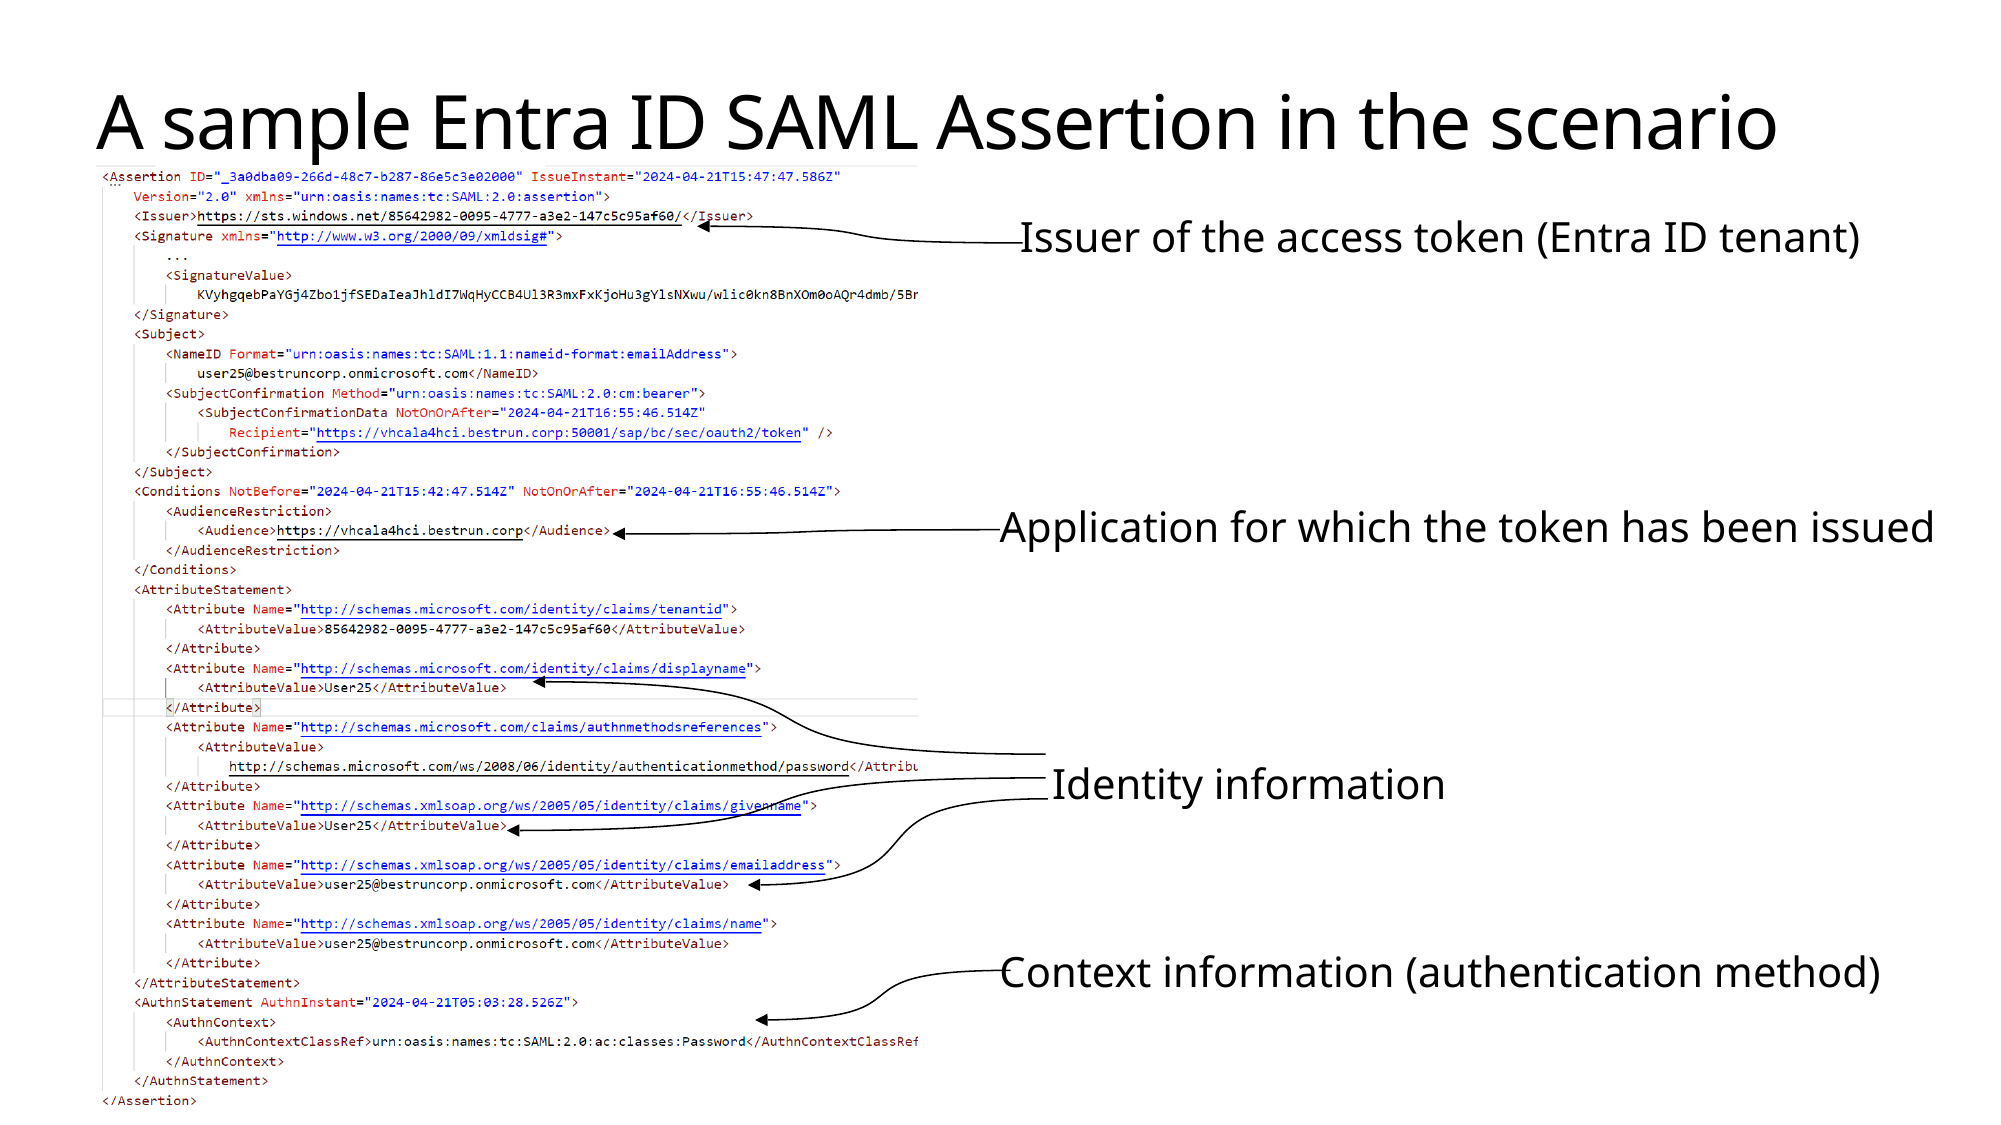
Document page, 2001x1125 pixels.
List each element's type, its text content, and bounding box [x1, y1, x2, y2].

picture [95, 165, 919, 1105]
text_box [257, 500, 1914, 552]
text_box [313, 681, 1441, 888]
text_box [193, 210, 1836, 262]
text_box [365, 945, 1858, 1045]
title A sample Entra ID SAML Assertion in the scenario [96, 75, 1904, 166]
